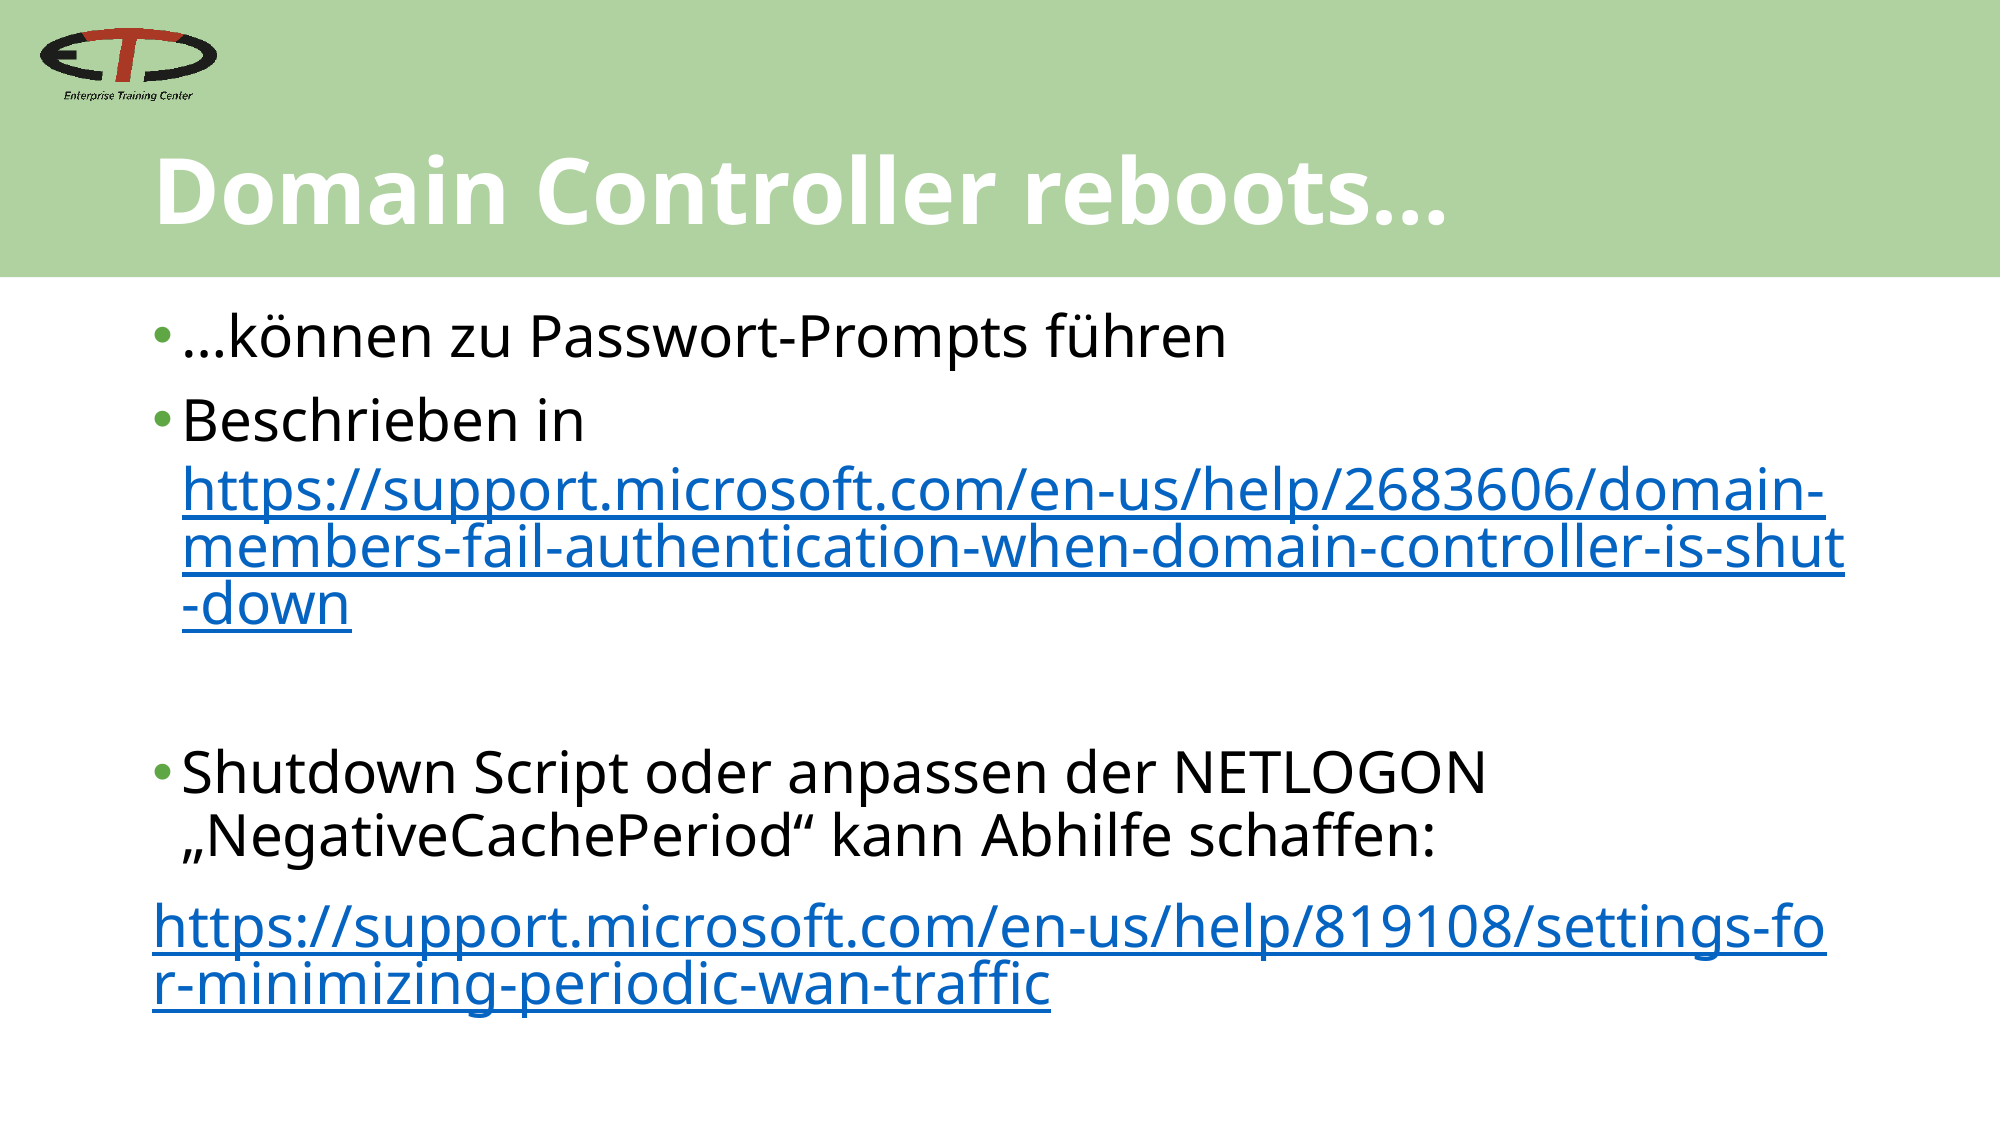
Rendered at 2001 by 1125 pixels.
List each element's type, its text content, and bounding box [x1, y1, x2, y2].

list …können zu Passwort-Prompts führen Beschrieben in https://support.microsoft.com/en-us/help/2683606/domain-members-fail-authentication-when-domain-controller-is-shut-down Shutdown Script oder anpassen der NETLOGON „NegativeCachePeriod“ kann Abhilfe schaffen: https://support.microsoft.com/en-us/help/819108/settings-for-minimizing-periodic-wan-traffic [137, 299, 1863, 1014]
title Domain Controller reboots… [137, 113, 1863, 278]
picture [40, 28, 217, 101]
